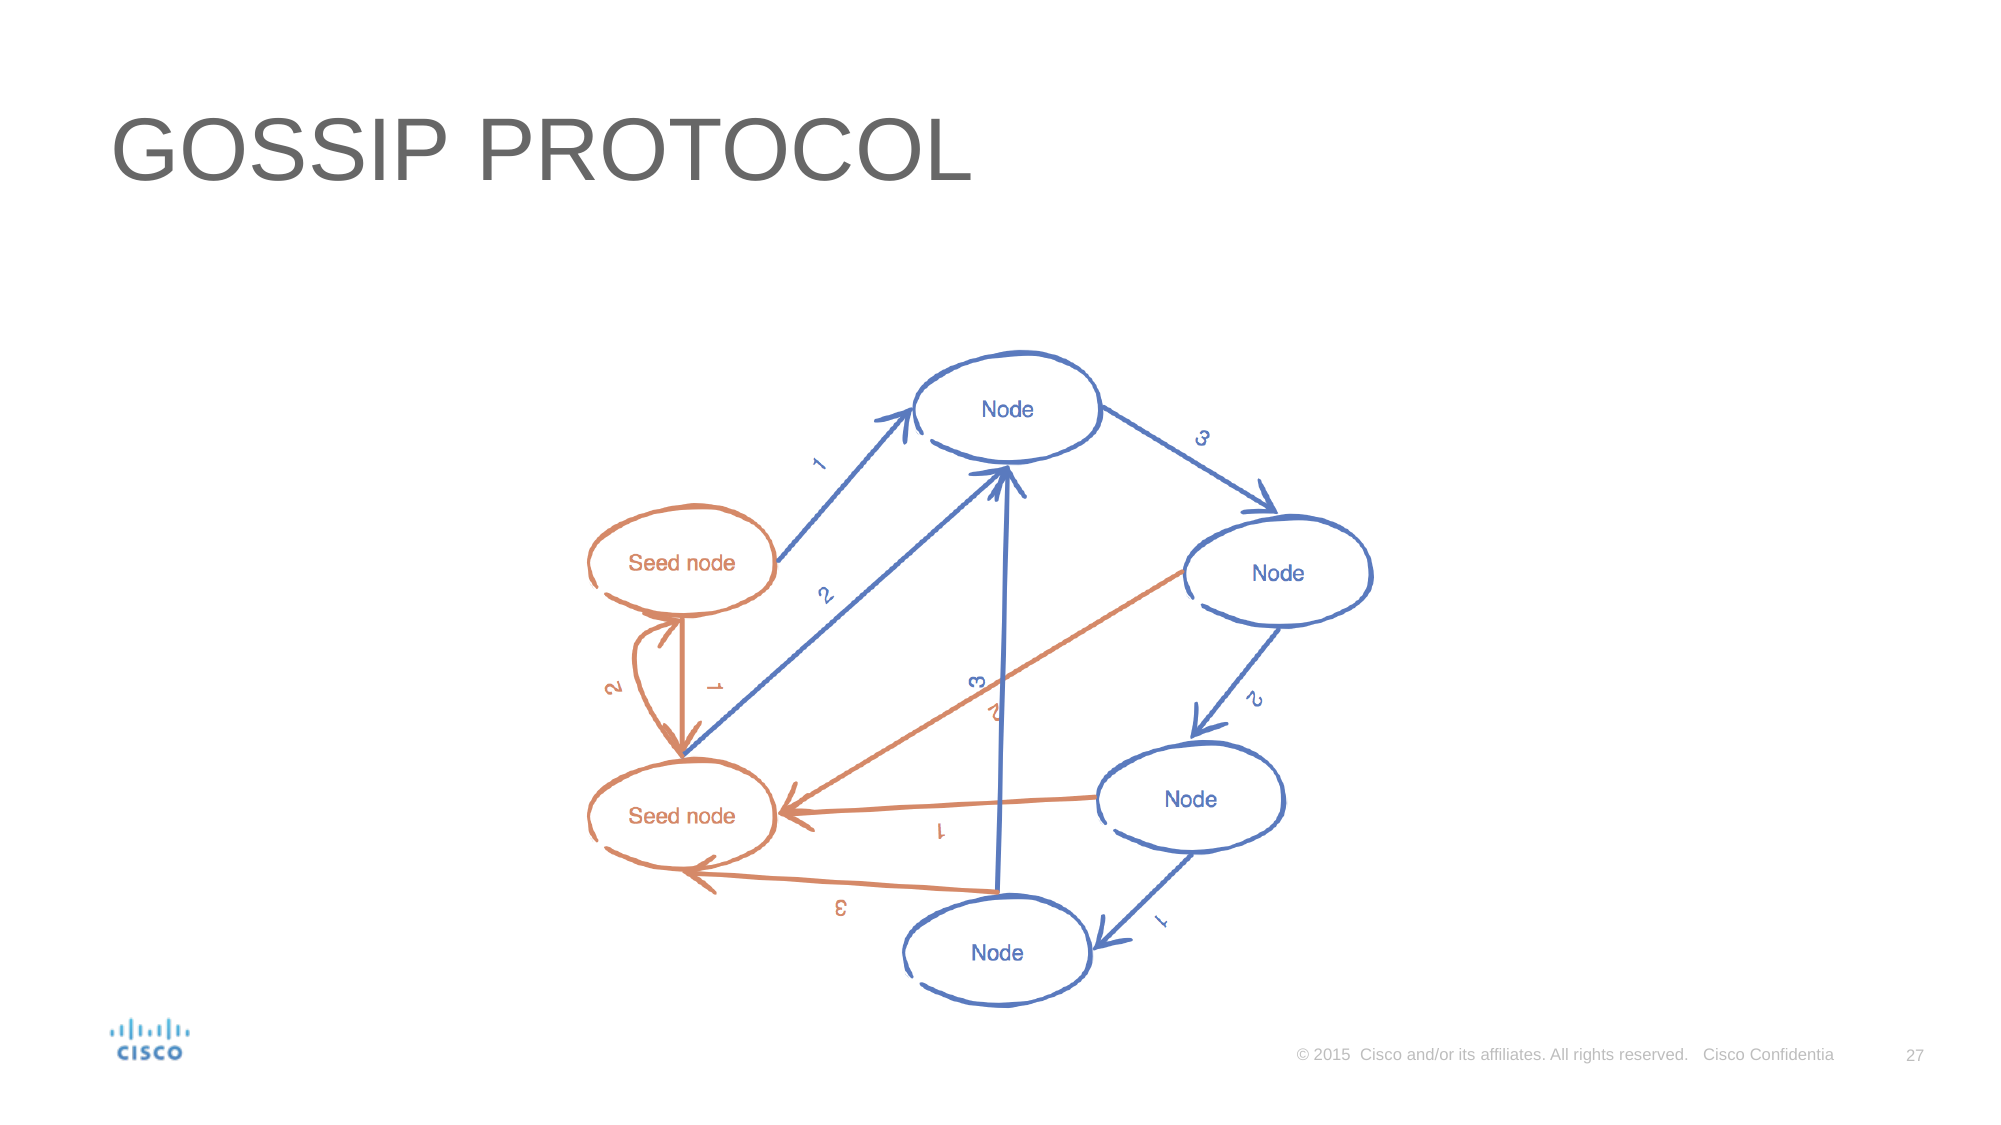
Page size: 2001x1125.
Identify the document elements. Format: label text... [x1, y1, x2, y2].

picture [103, 1011, 198, 1070]
title GOSSIP PROTOCOL [95, 74, 1922, 235]
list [566, 347, 1435, 1013]
